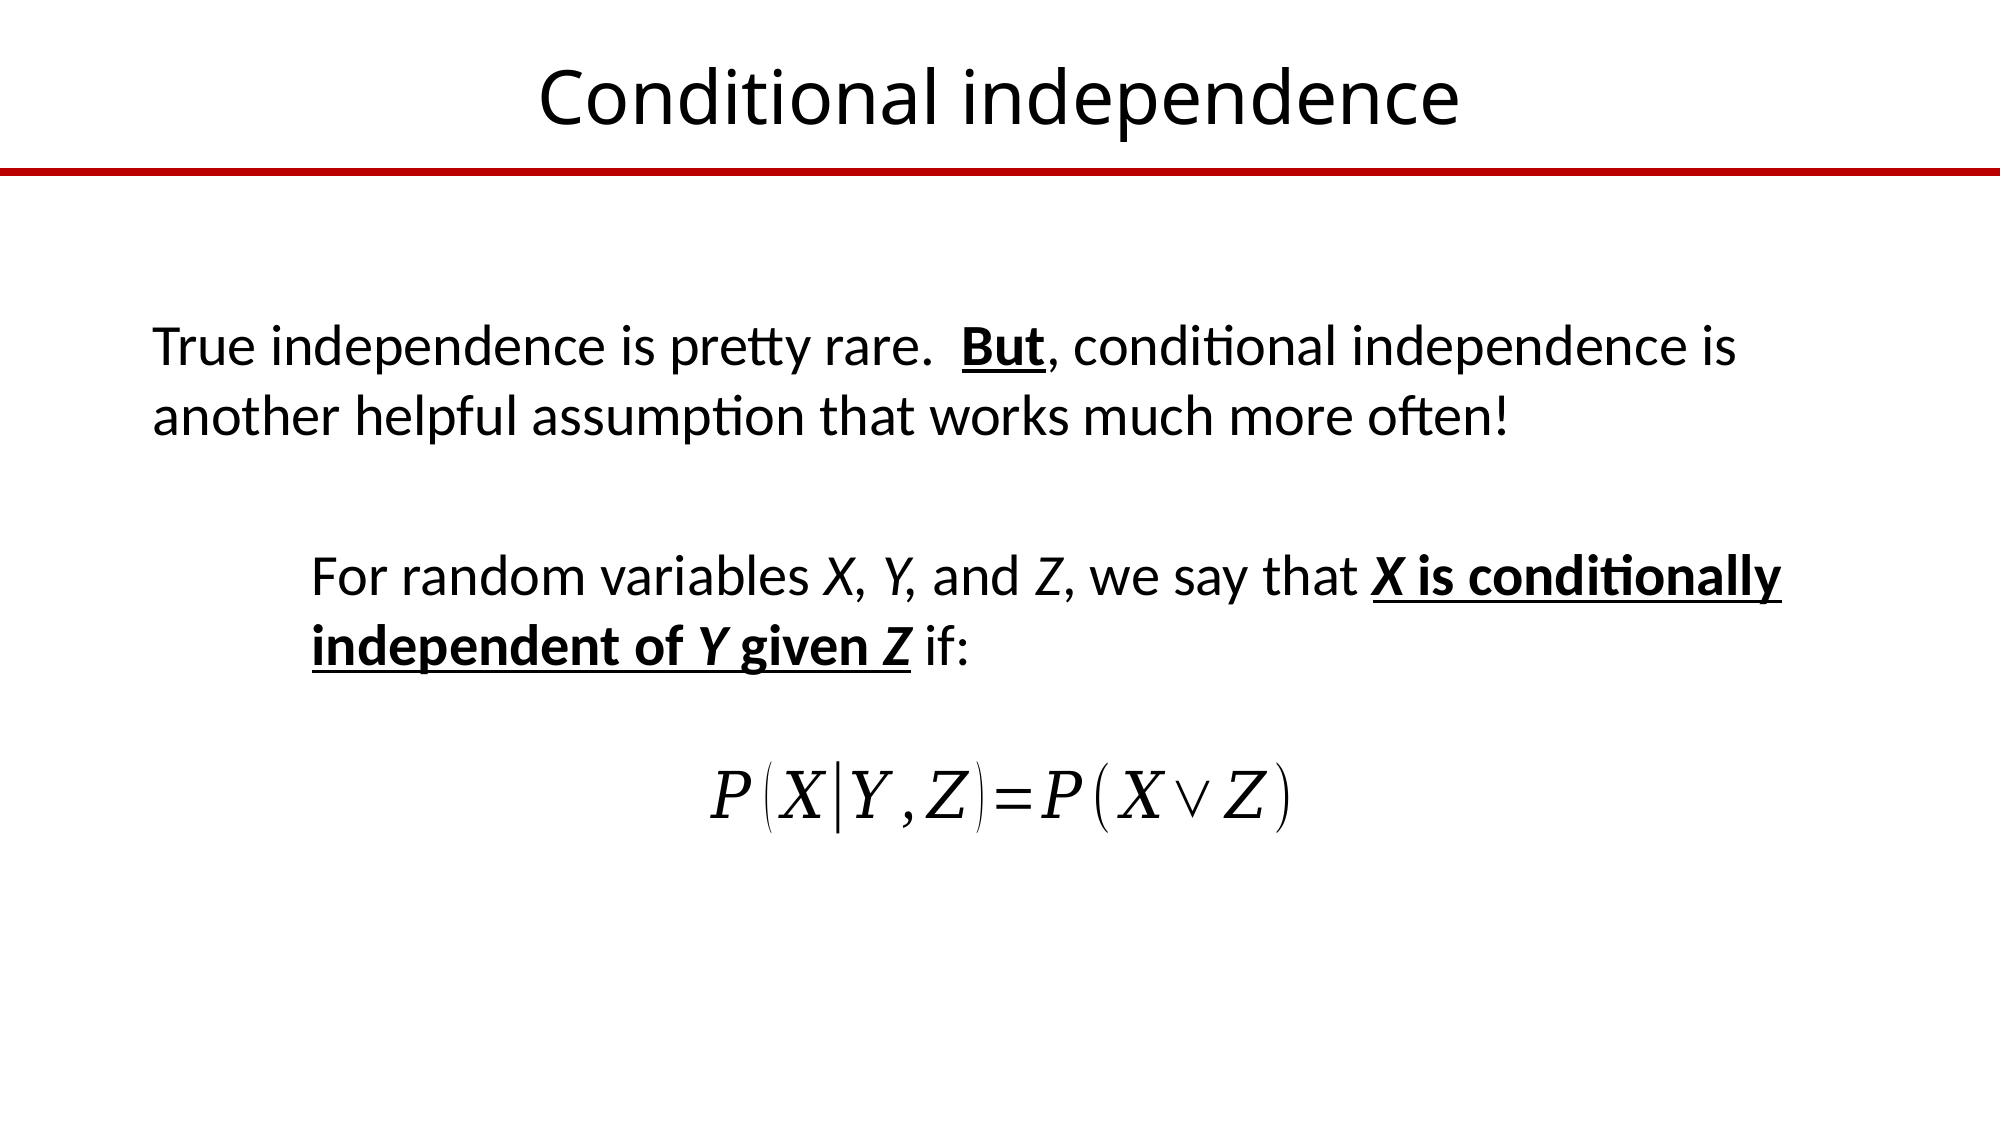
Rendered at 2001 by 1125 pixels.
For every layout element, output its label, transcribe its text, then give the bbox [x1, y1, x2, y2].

title Conditional independence [137, 50, 1863, 150]
text_box For random variables X, Y, and Z, we say that X is conditionally independent of Y given Z if: [296, 530, 1797, 685]
list True independence is pretty rare. But, conditional independence is another helpful assumption that works much more often! [137, 299, 1863, 459]
